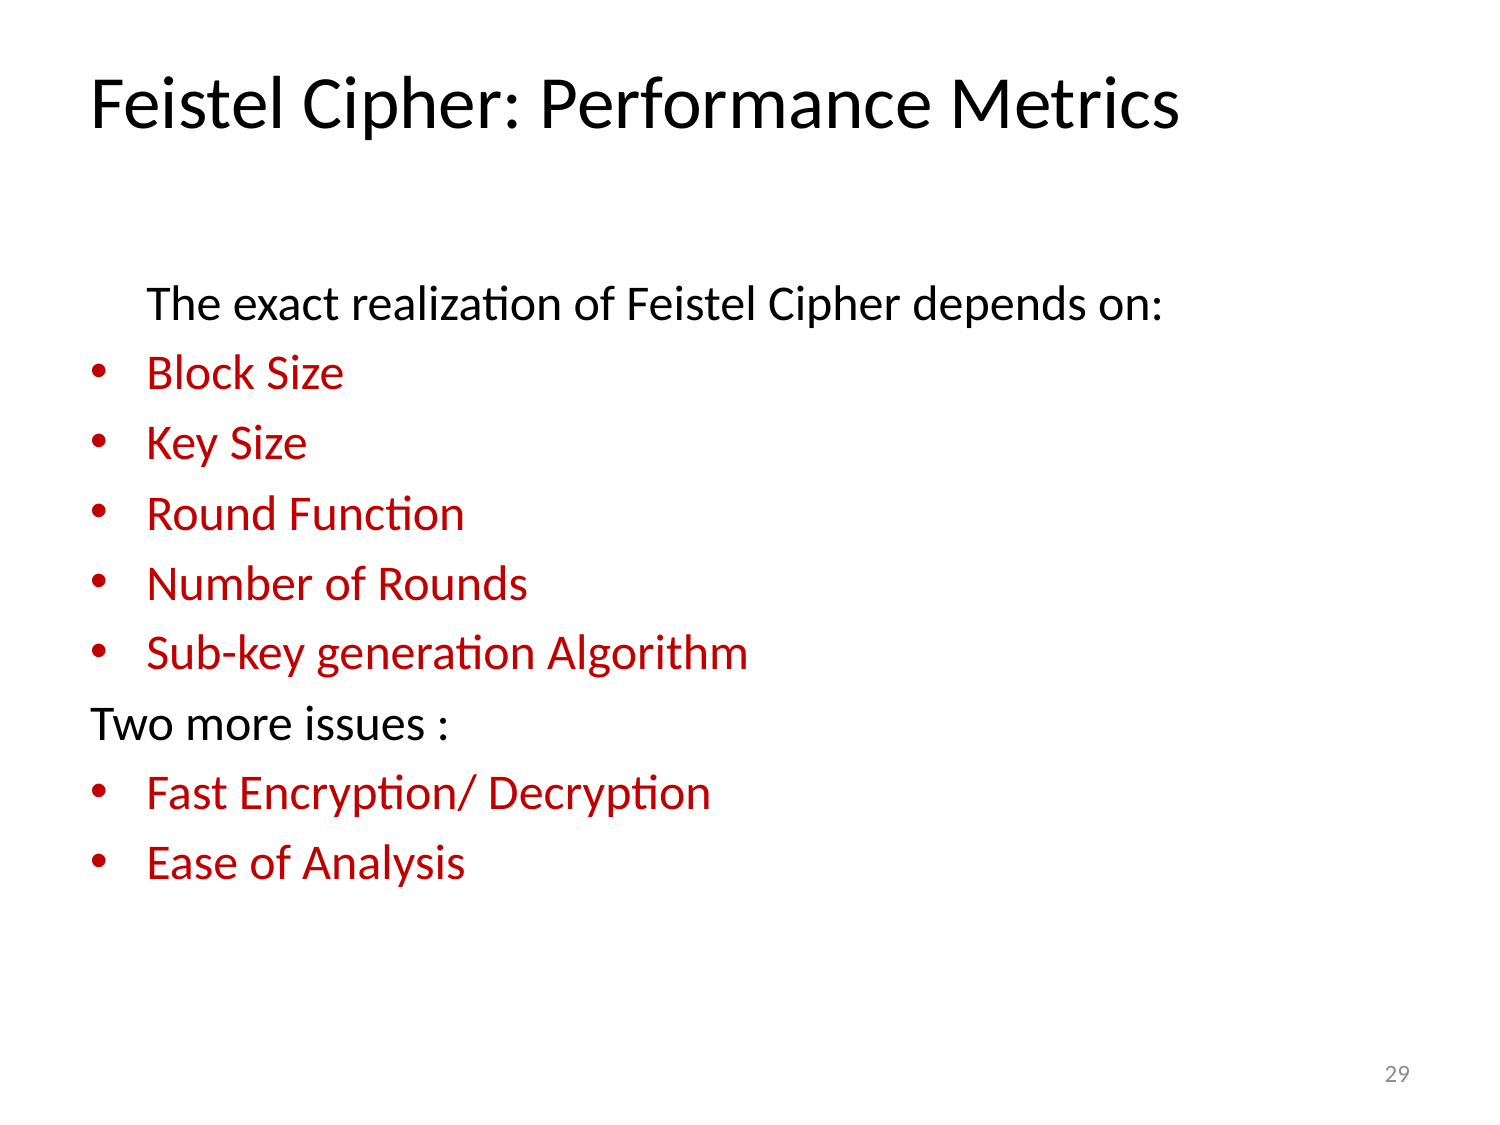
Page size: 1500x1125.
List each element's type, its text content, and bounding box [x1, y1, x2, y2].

list The exact realization of Feistel Cipher depends on: Block Size Key Size Round Function Number of Rounds Sub-key generation Algorithm Two more issues : Fast Encryption/ Decryption Ease of Analysis [75, 262, 1425, 1005]
title Feistel Cipher: Performance Metrics [75, 45, 1425, 153]
slide_number 29 [1074, 1042, 1425, 1103]
